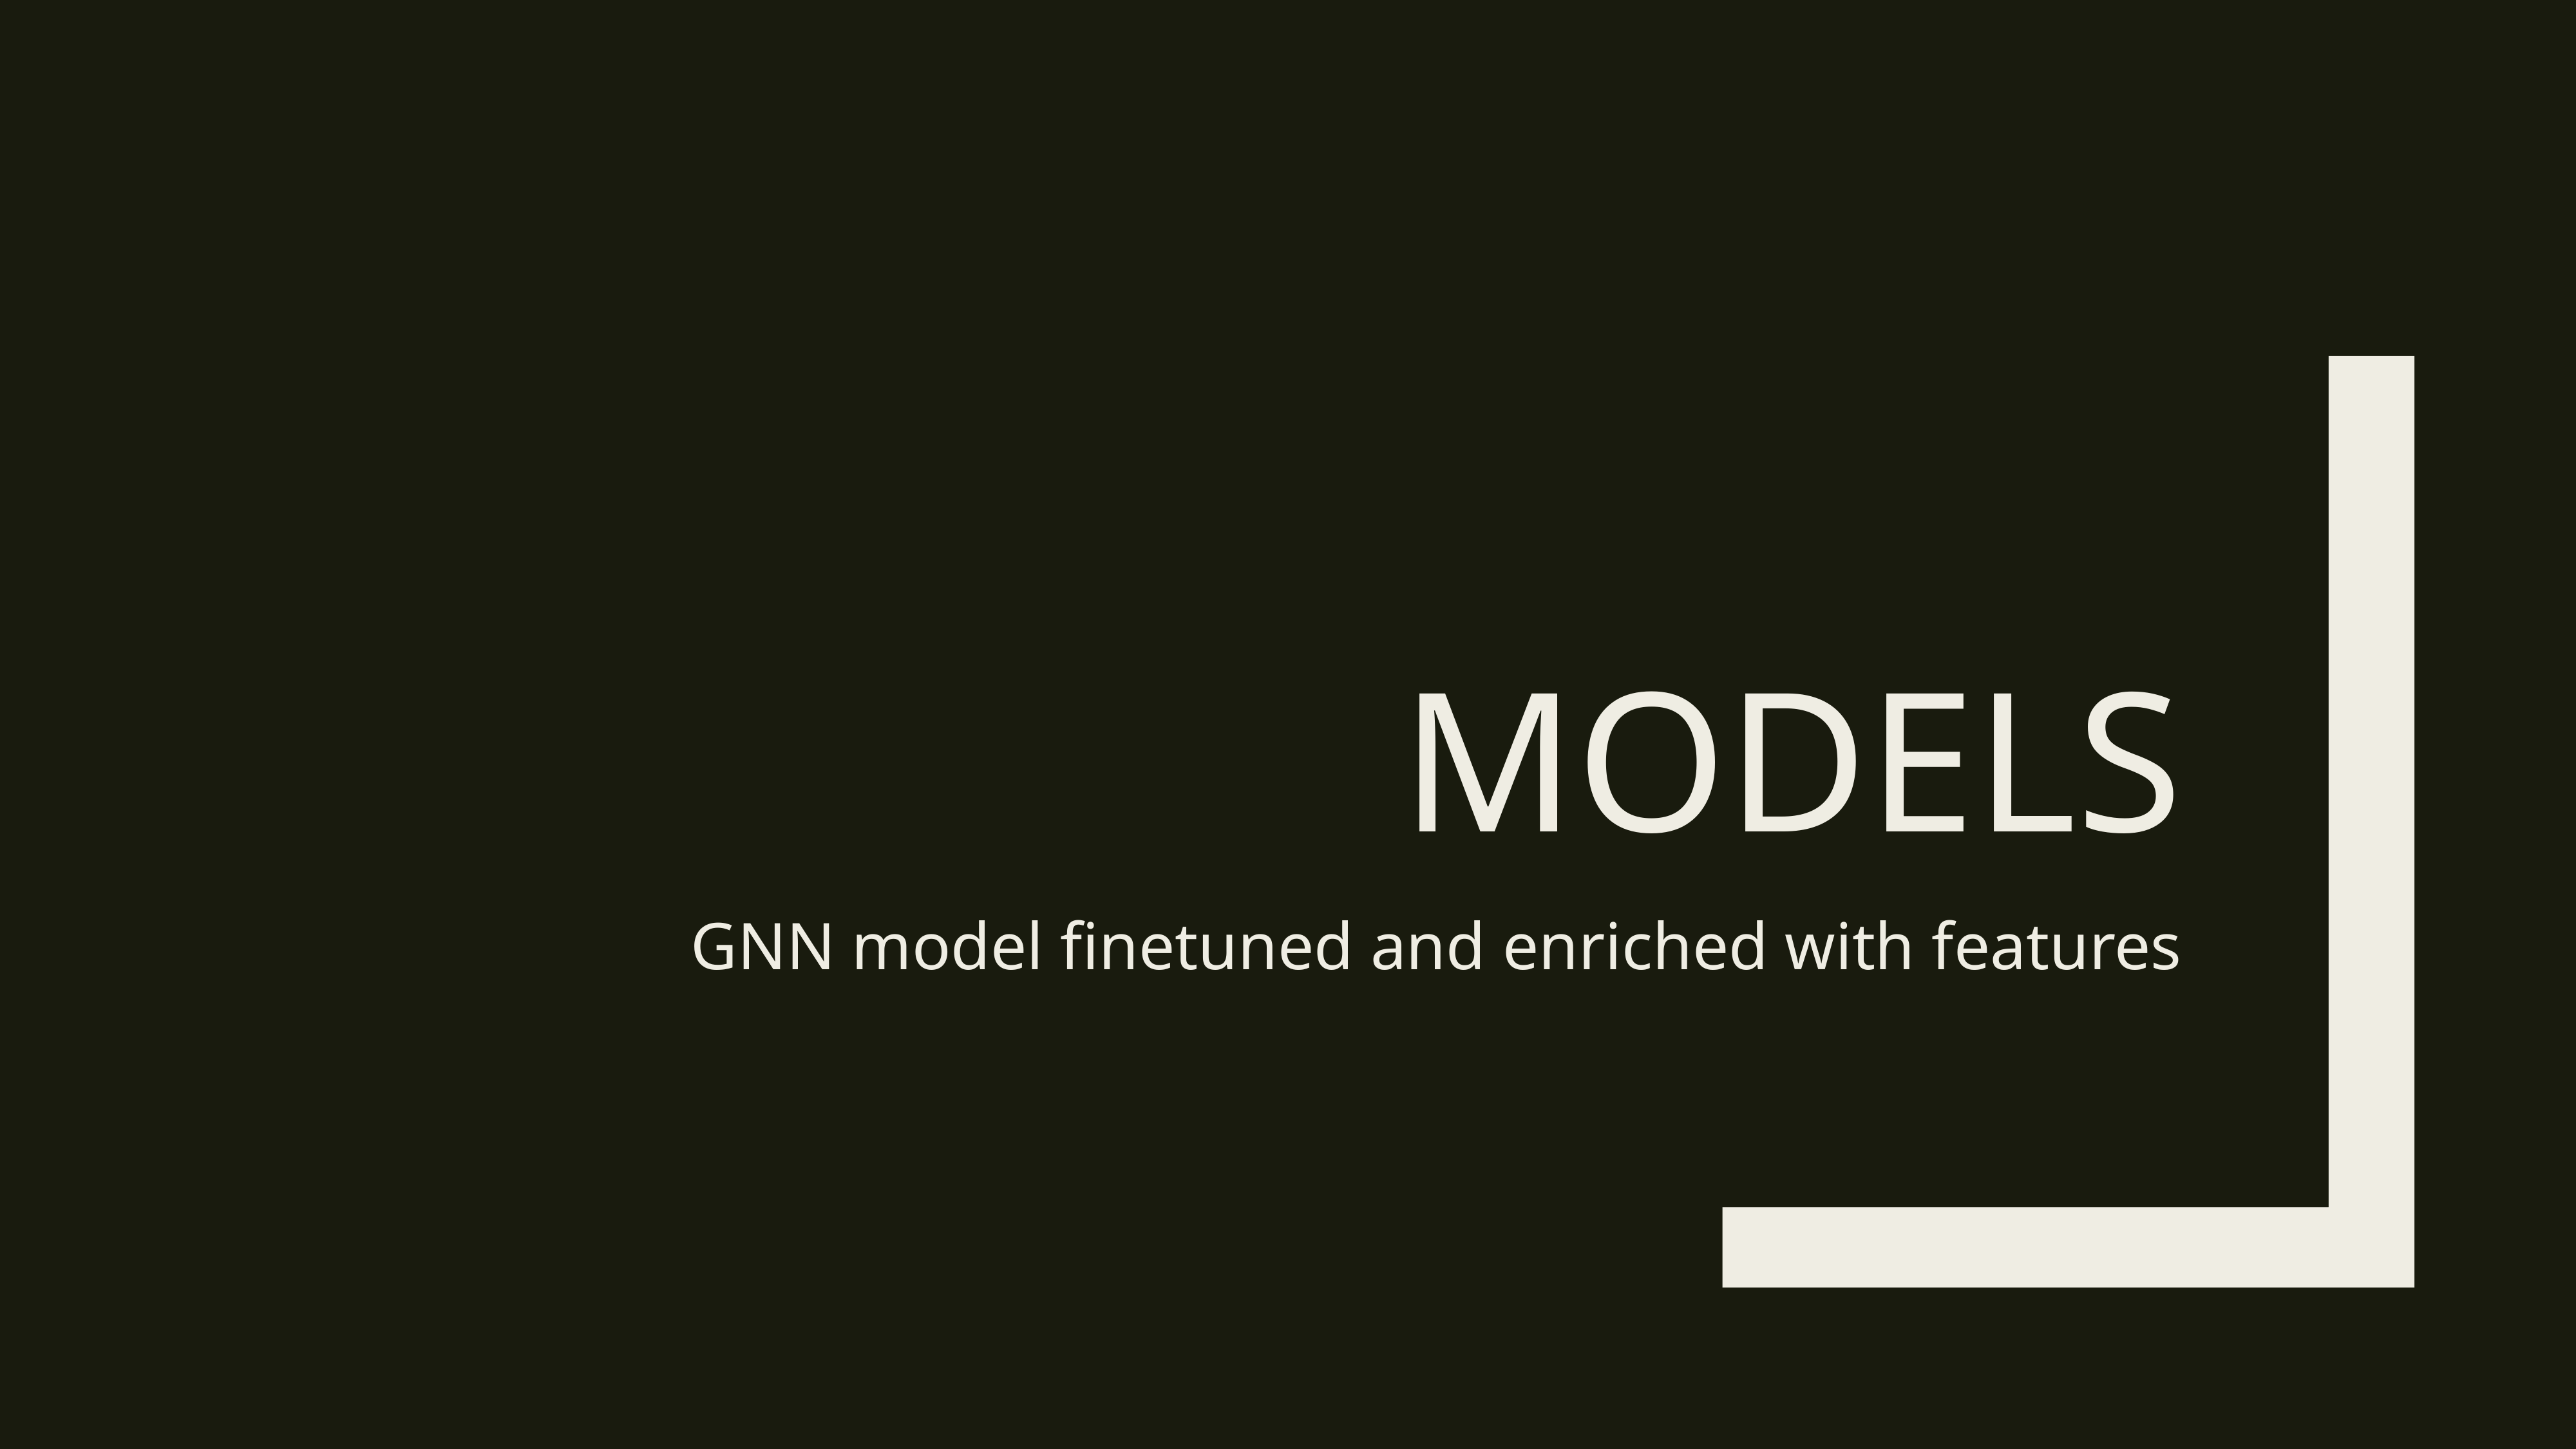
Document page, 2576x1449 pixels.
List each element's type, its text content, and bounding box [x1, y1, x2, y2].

title Models [161, 274, 2193, 878]
list GNN model finetuned and enriched with features [161, 891, 2193, 1133]
